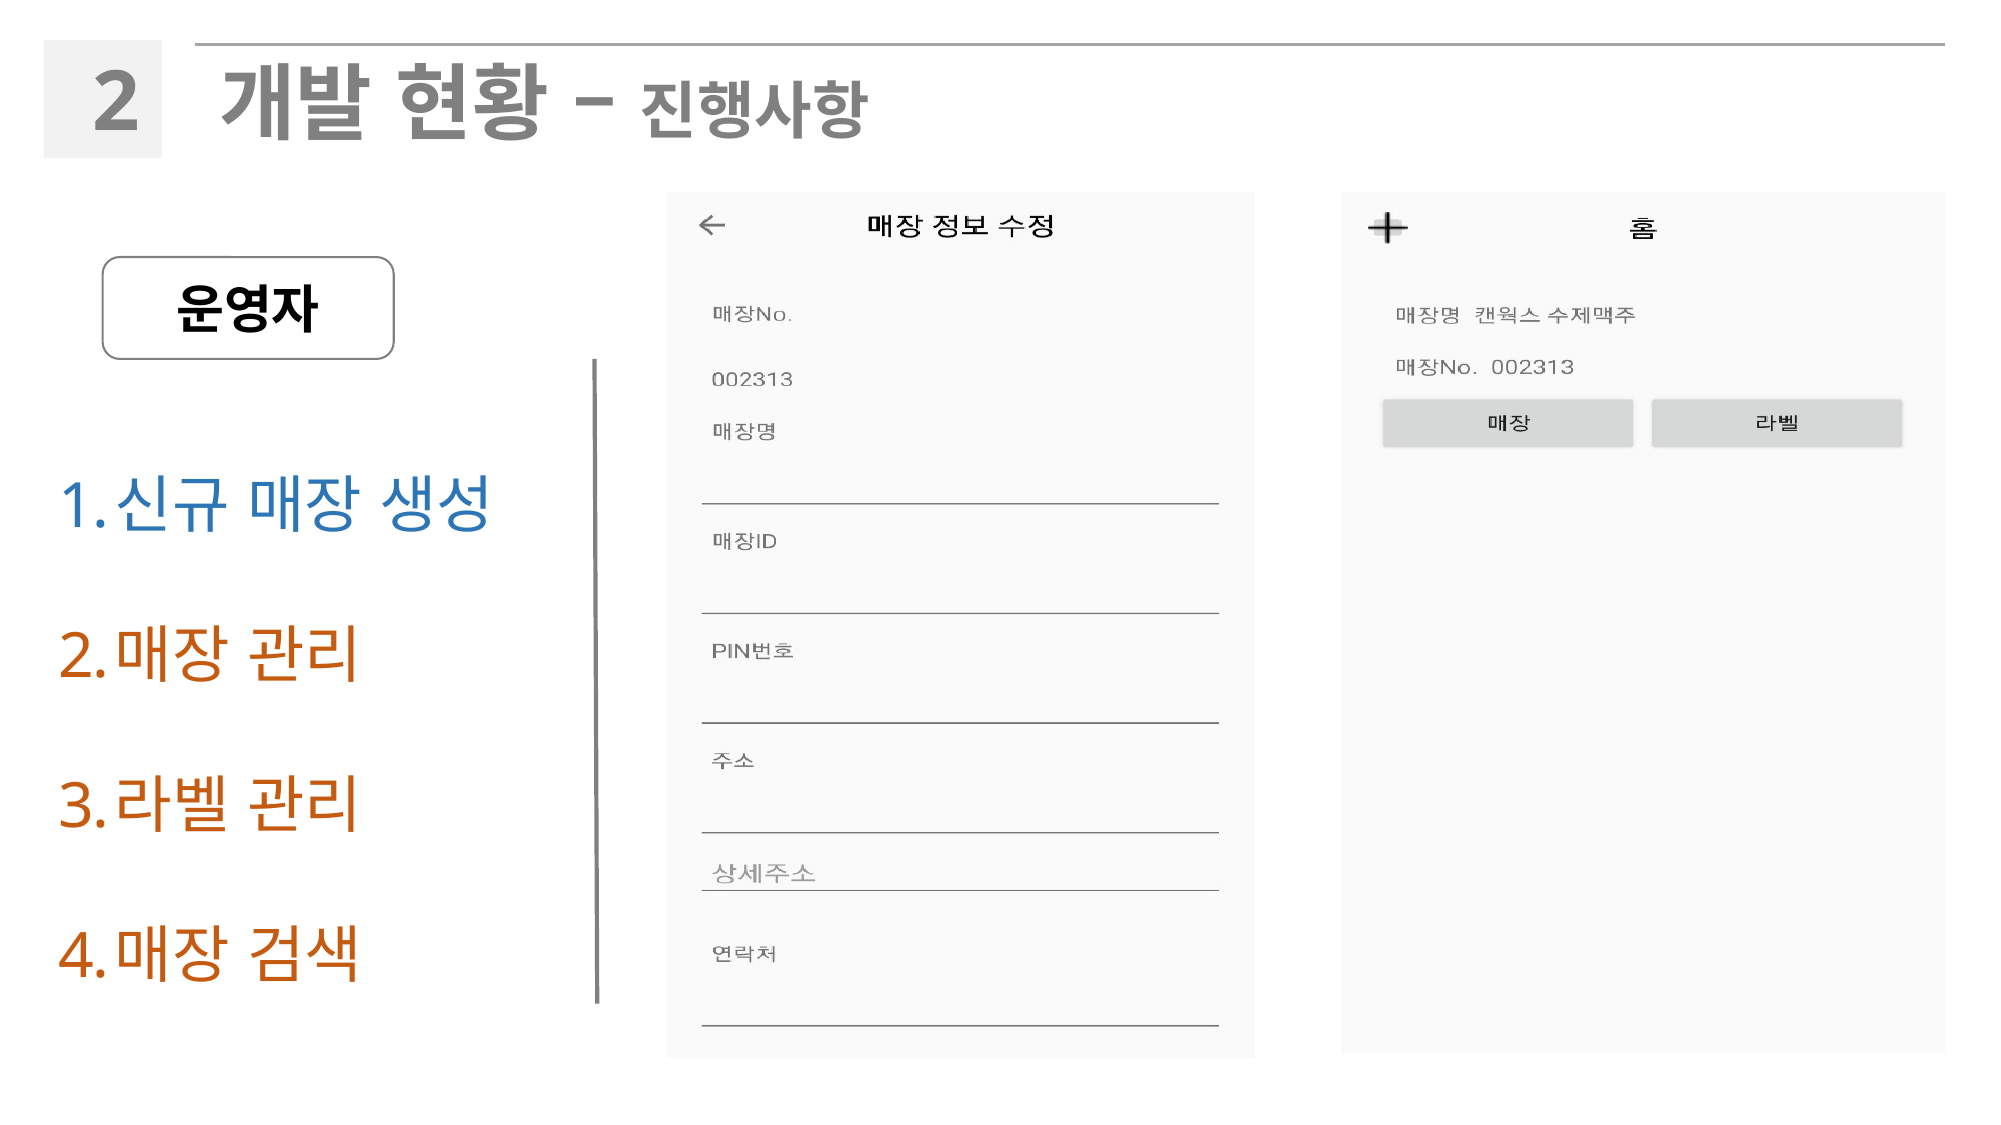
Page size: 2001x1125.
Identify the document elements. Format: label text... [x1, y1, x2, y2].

picture [1341, 192, 1945, 1054]
picture [665, 192, 1255, 1058]
text_box [42, 39, 163, 159]
text_box 신규 매장 생성 매장 관리 라벨 관리 매장 검색 [598, 382, 608, 997]
text_box 개발 현황 – 진행사항 [204, 45, 886, 158]
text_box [594, 358, 598, 1004]
text_box 운영자 [101, 255, 395, 360]
text_box 2 [77, 39, 121, 155]
text_box 신규 매장 생성 매장 관리 라벨 관리 매장 검색 [43, 382, 594, 997]
